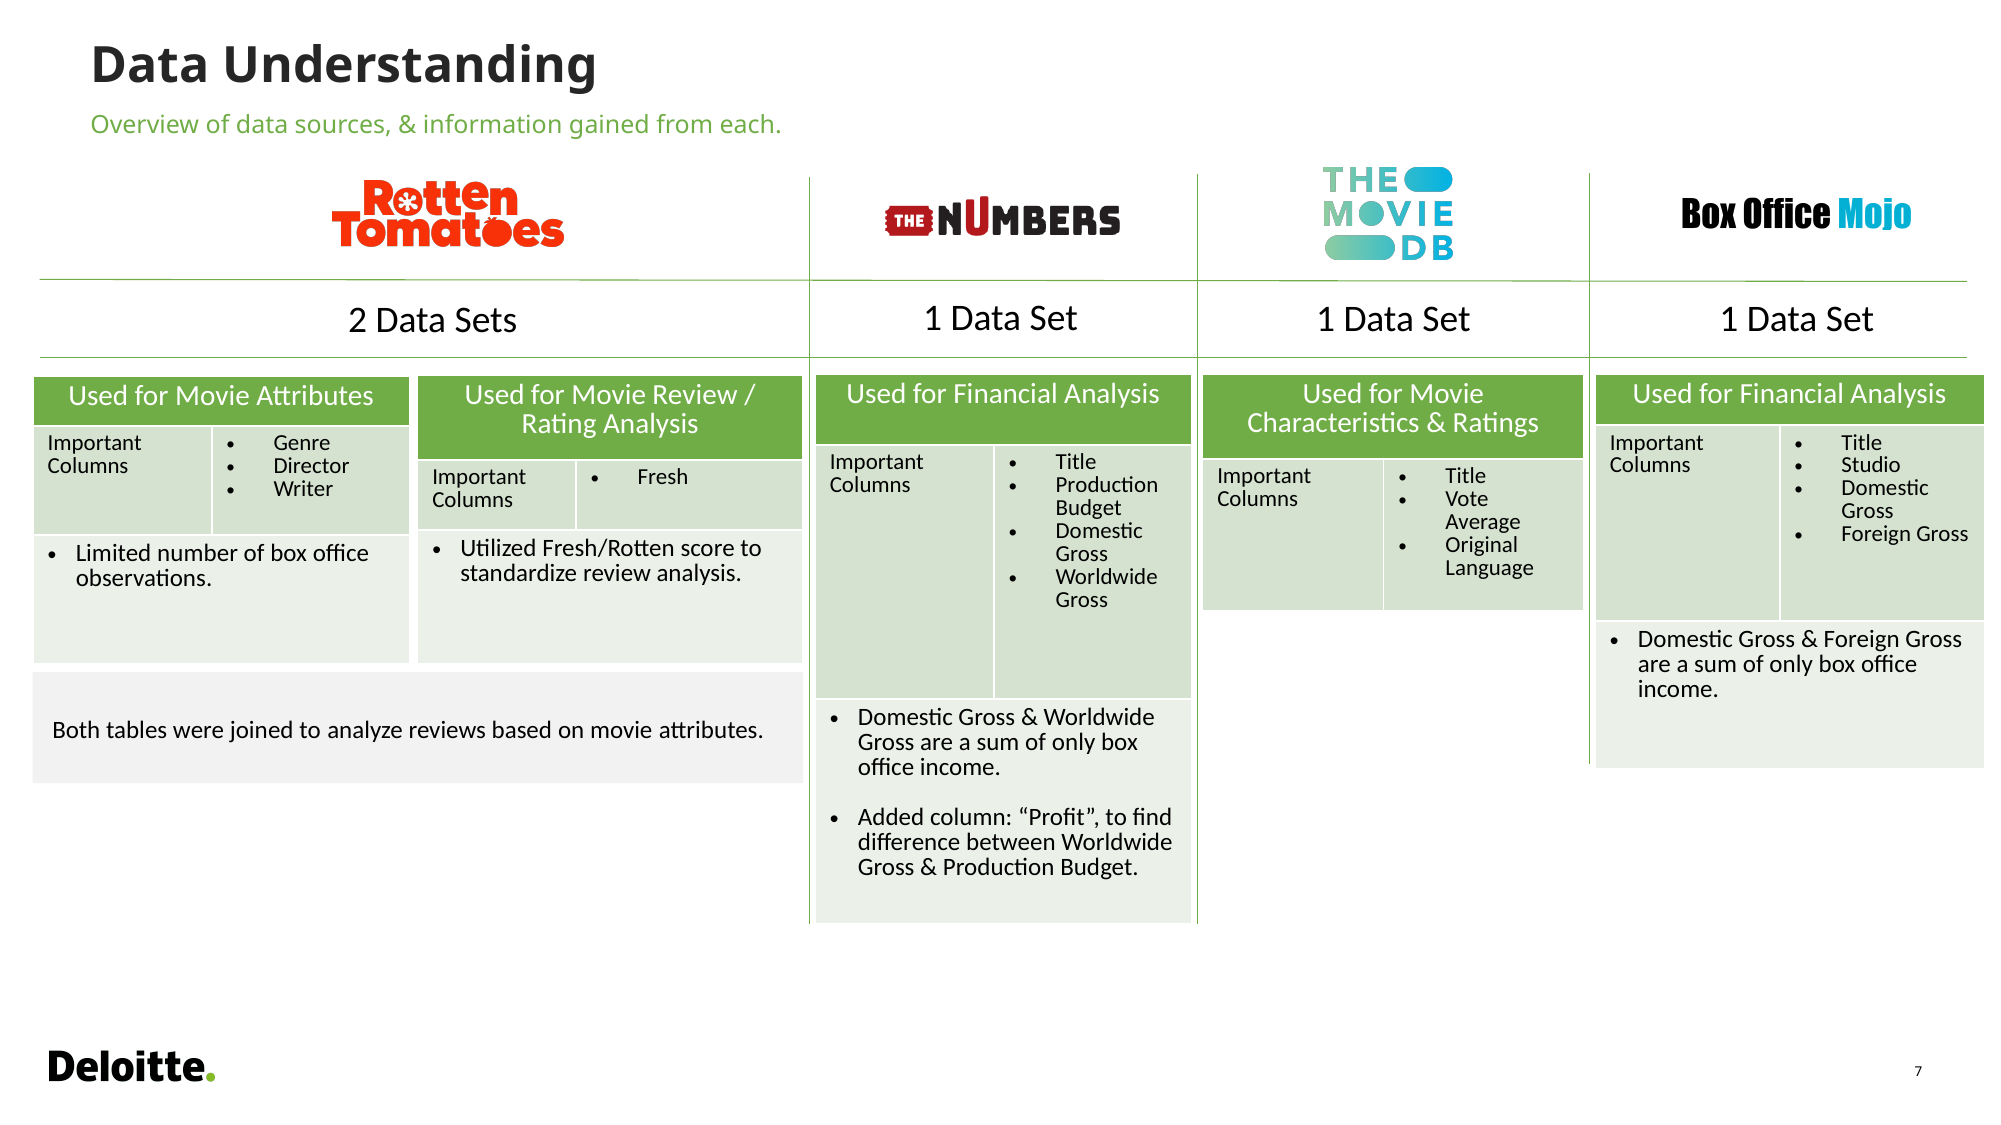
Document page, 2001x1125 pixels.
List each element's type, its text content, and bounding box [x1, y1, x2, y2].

table_cell Important Columns [1203, 460, 1383, 610]
picture [1446, 167, 1453, 175]
text_box [32, 671, 804, 784]
text_box 1 Data Set [908, 285, 1093, 346]
table_header Used for Movie Attributes [34, 377, 409, 425]
table_cell Important Columns [34, 427, 211, 534]
table_header Used for Movie Characteristics & Ratings [1203, 375, 1583, 458]
table_header Used for Movie Review / Rating Analysis [418, 376, 802, 459]
table_cell Utilized Fresh/Rotten score to standardize review analysis. [418, 531, 802, 663]
title Data Understanding [90, 39, 1959, 100]
picture [1323, 167, 1453, 260]
list Overview of data sources, & information gained from each. [90, 112, 1959, 187]
table_cell Important Columns [1596, 426, 1779, 620]
table_cell Important Columns [816, 446, 993, 698]
picture [49, 1022, 215, 1110]
text_box 2 Data Sets [333, 287, 533, 348]
table_header Used for Financial Analysis [816, 375, 1191, 444]
table_cell Limited number of box office observations. [34, 536, 409, 663]
table_cell Domestic Gross & Foreign Gross are a sum of only box office income. [1596, 622, 1984, 768]
table_cell Domestic Gross & Worldwide Gross are a sum of only box office income. Added column: “Profit”, to find difference between Worldwide Gross & Production Budget. [816, 700, 1191, 923]
table_cell Title Vote Average Original Language [1384, 460, 1583, 610]
picture [1439, 250, 1447, 255]
table_cell Important Columns [418, 461, 575, 529]
text_box Both tables were joined to analyze reviews based on movie attributes​. [37, 705, 798, 751]
table_cell Title Production Budget Domestic Gross Worldwide Gross [995, 446, 1191, 698]
table_cell Title Studio Domestic Gross Foreign Gross [1781, 426, 1984, 620]
picture [1681, 190, 1912, 237]
text_box 1 Data Set [1301, 286, 1486, 347]
table_cell Genre Director Writer [213, 427, 409, 534]
table_header Used for Financial Analysis [1596, 375, 1984, 424]
table_cell Fresh [577, 461, 802, 529]
text_box 1 Data Set [1704, 286, 1889, 346]
picture [332, 180, 564, 247]
picture [877, 186, 1130, 248]
